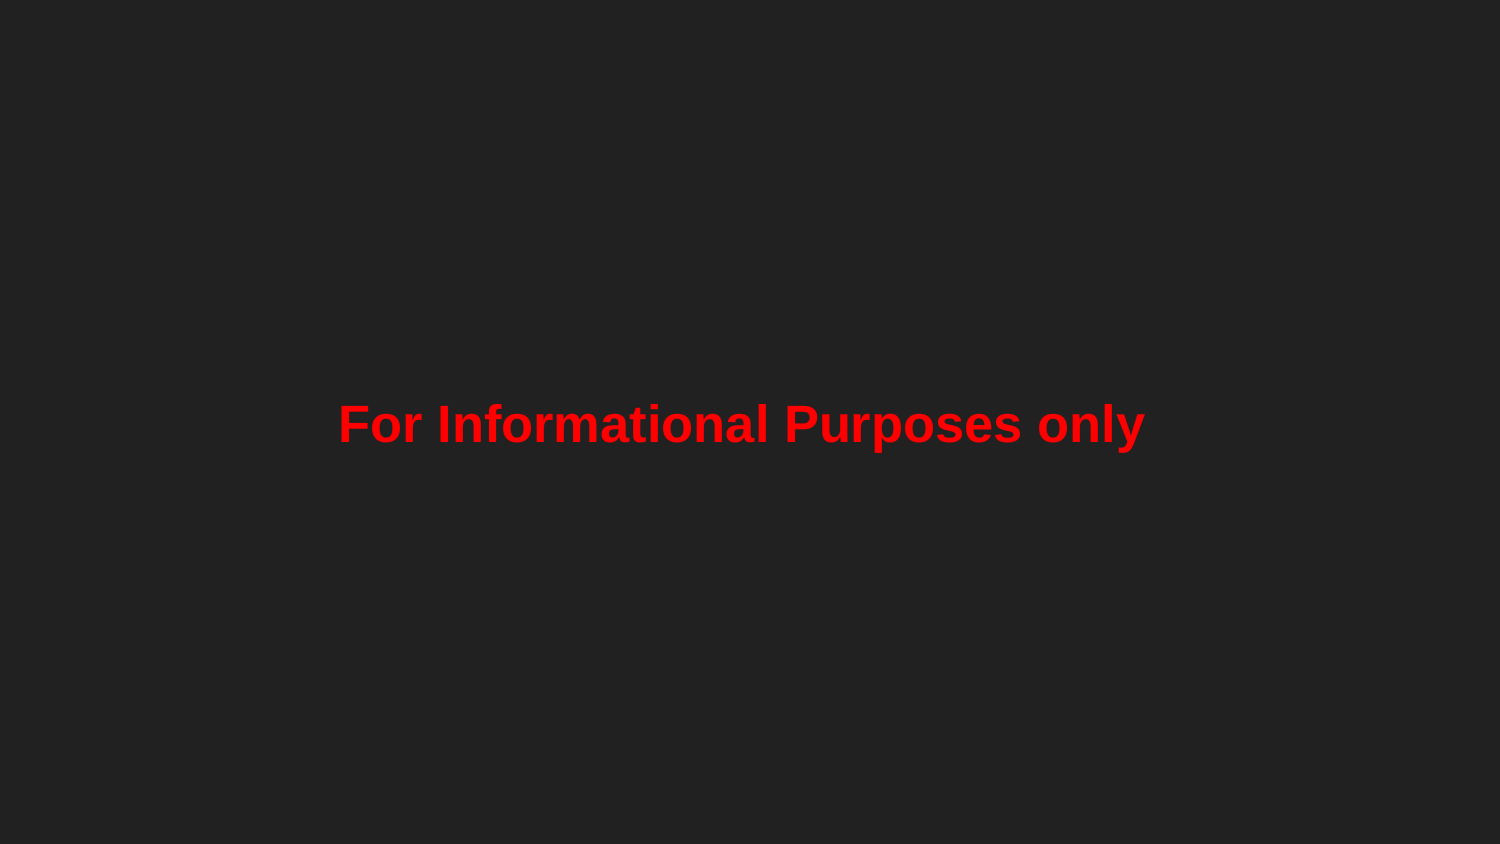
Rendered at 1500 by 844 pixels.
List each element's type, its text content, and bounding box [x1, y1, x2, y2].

title For Informational Purposes only [323, 374, 1177, 469]
